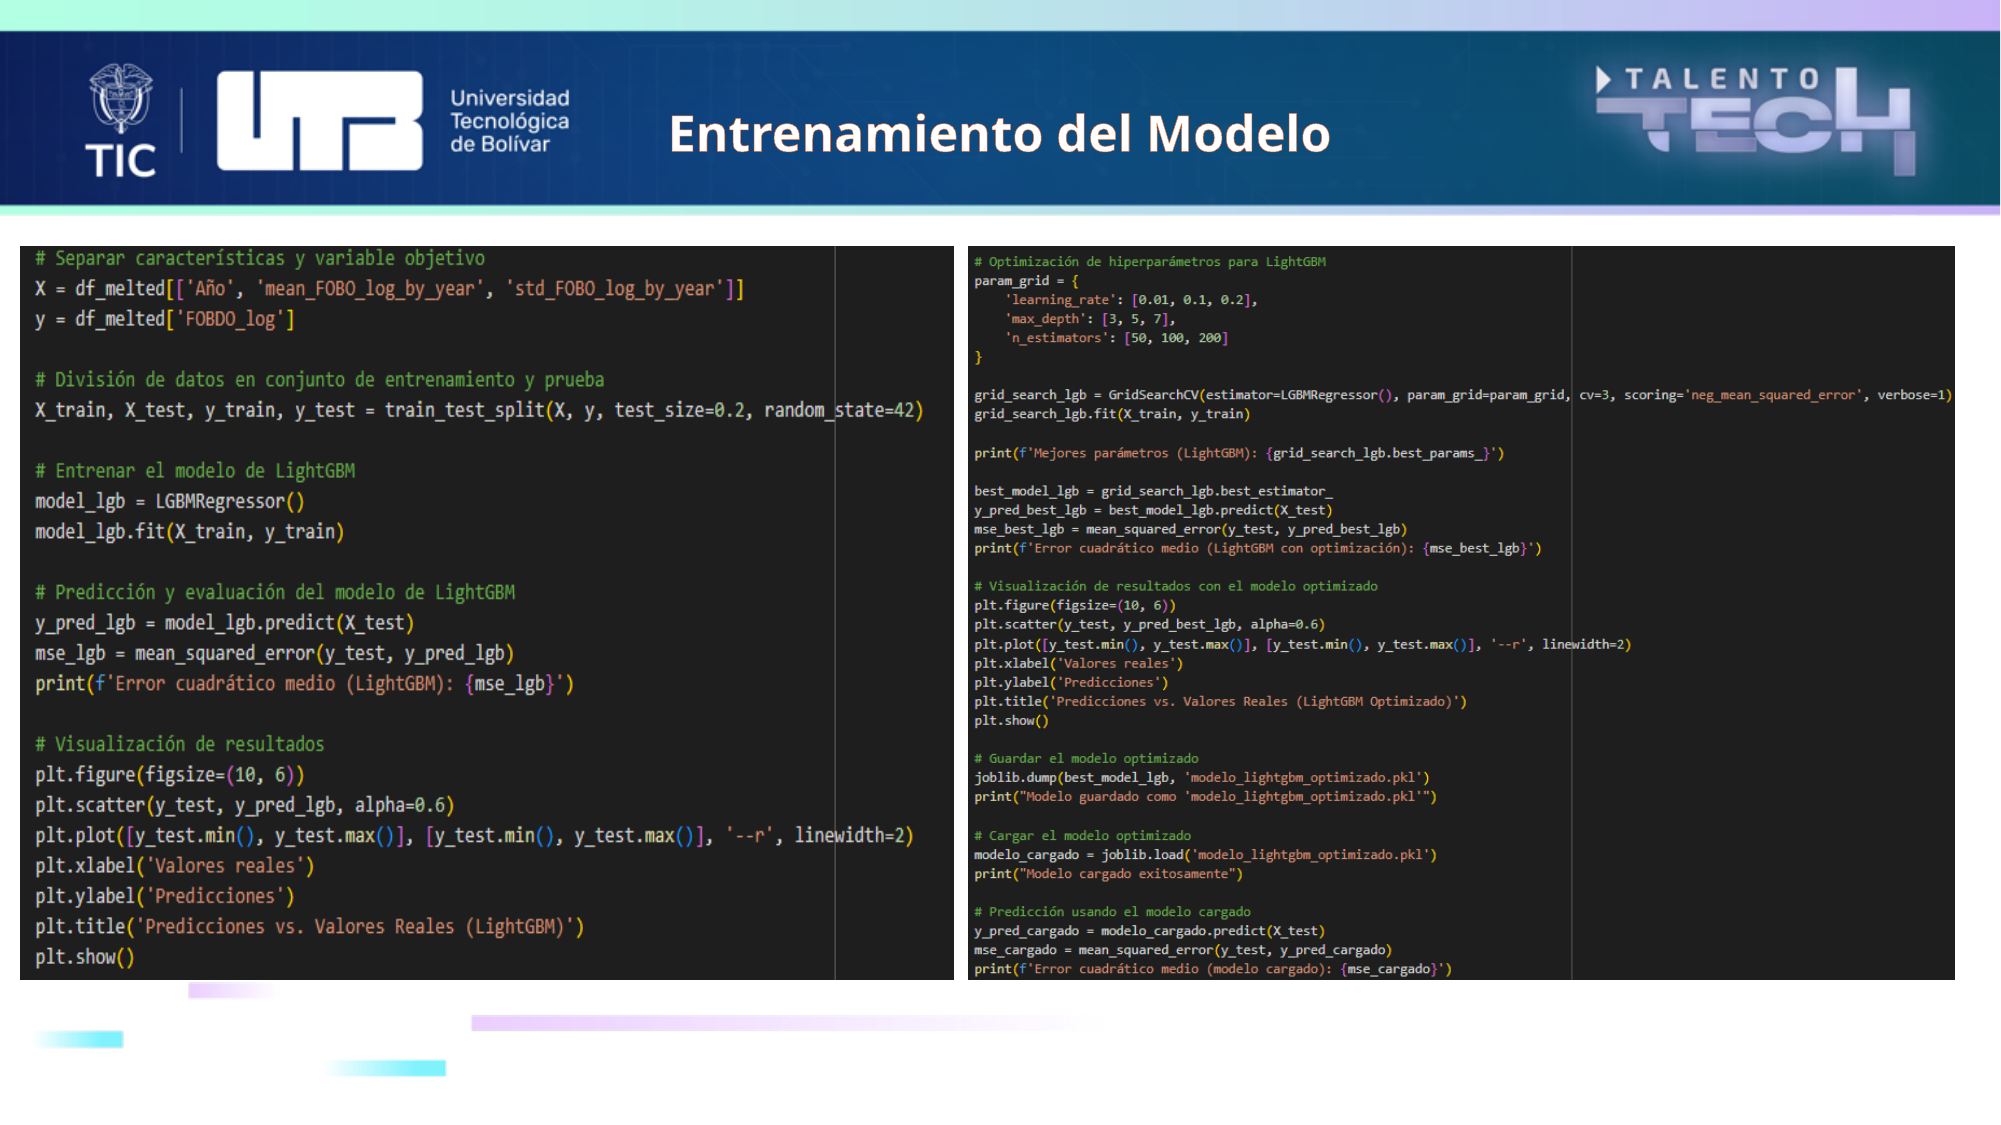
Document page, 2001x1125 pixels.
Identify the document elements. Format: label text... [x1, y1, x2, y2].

picture [0, 0, 2001, 1125]
text_box Entrenamiento del Modelo [652, 94, 1348, 169]
